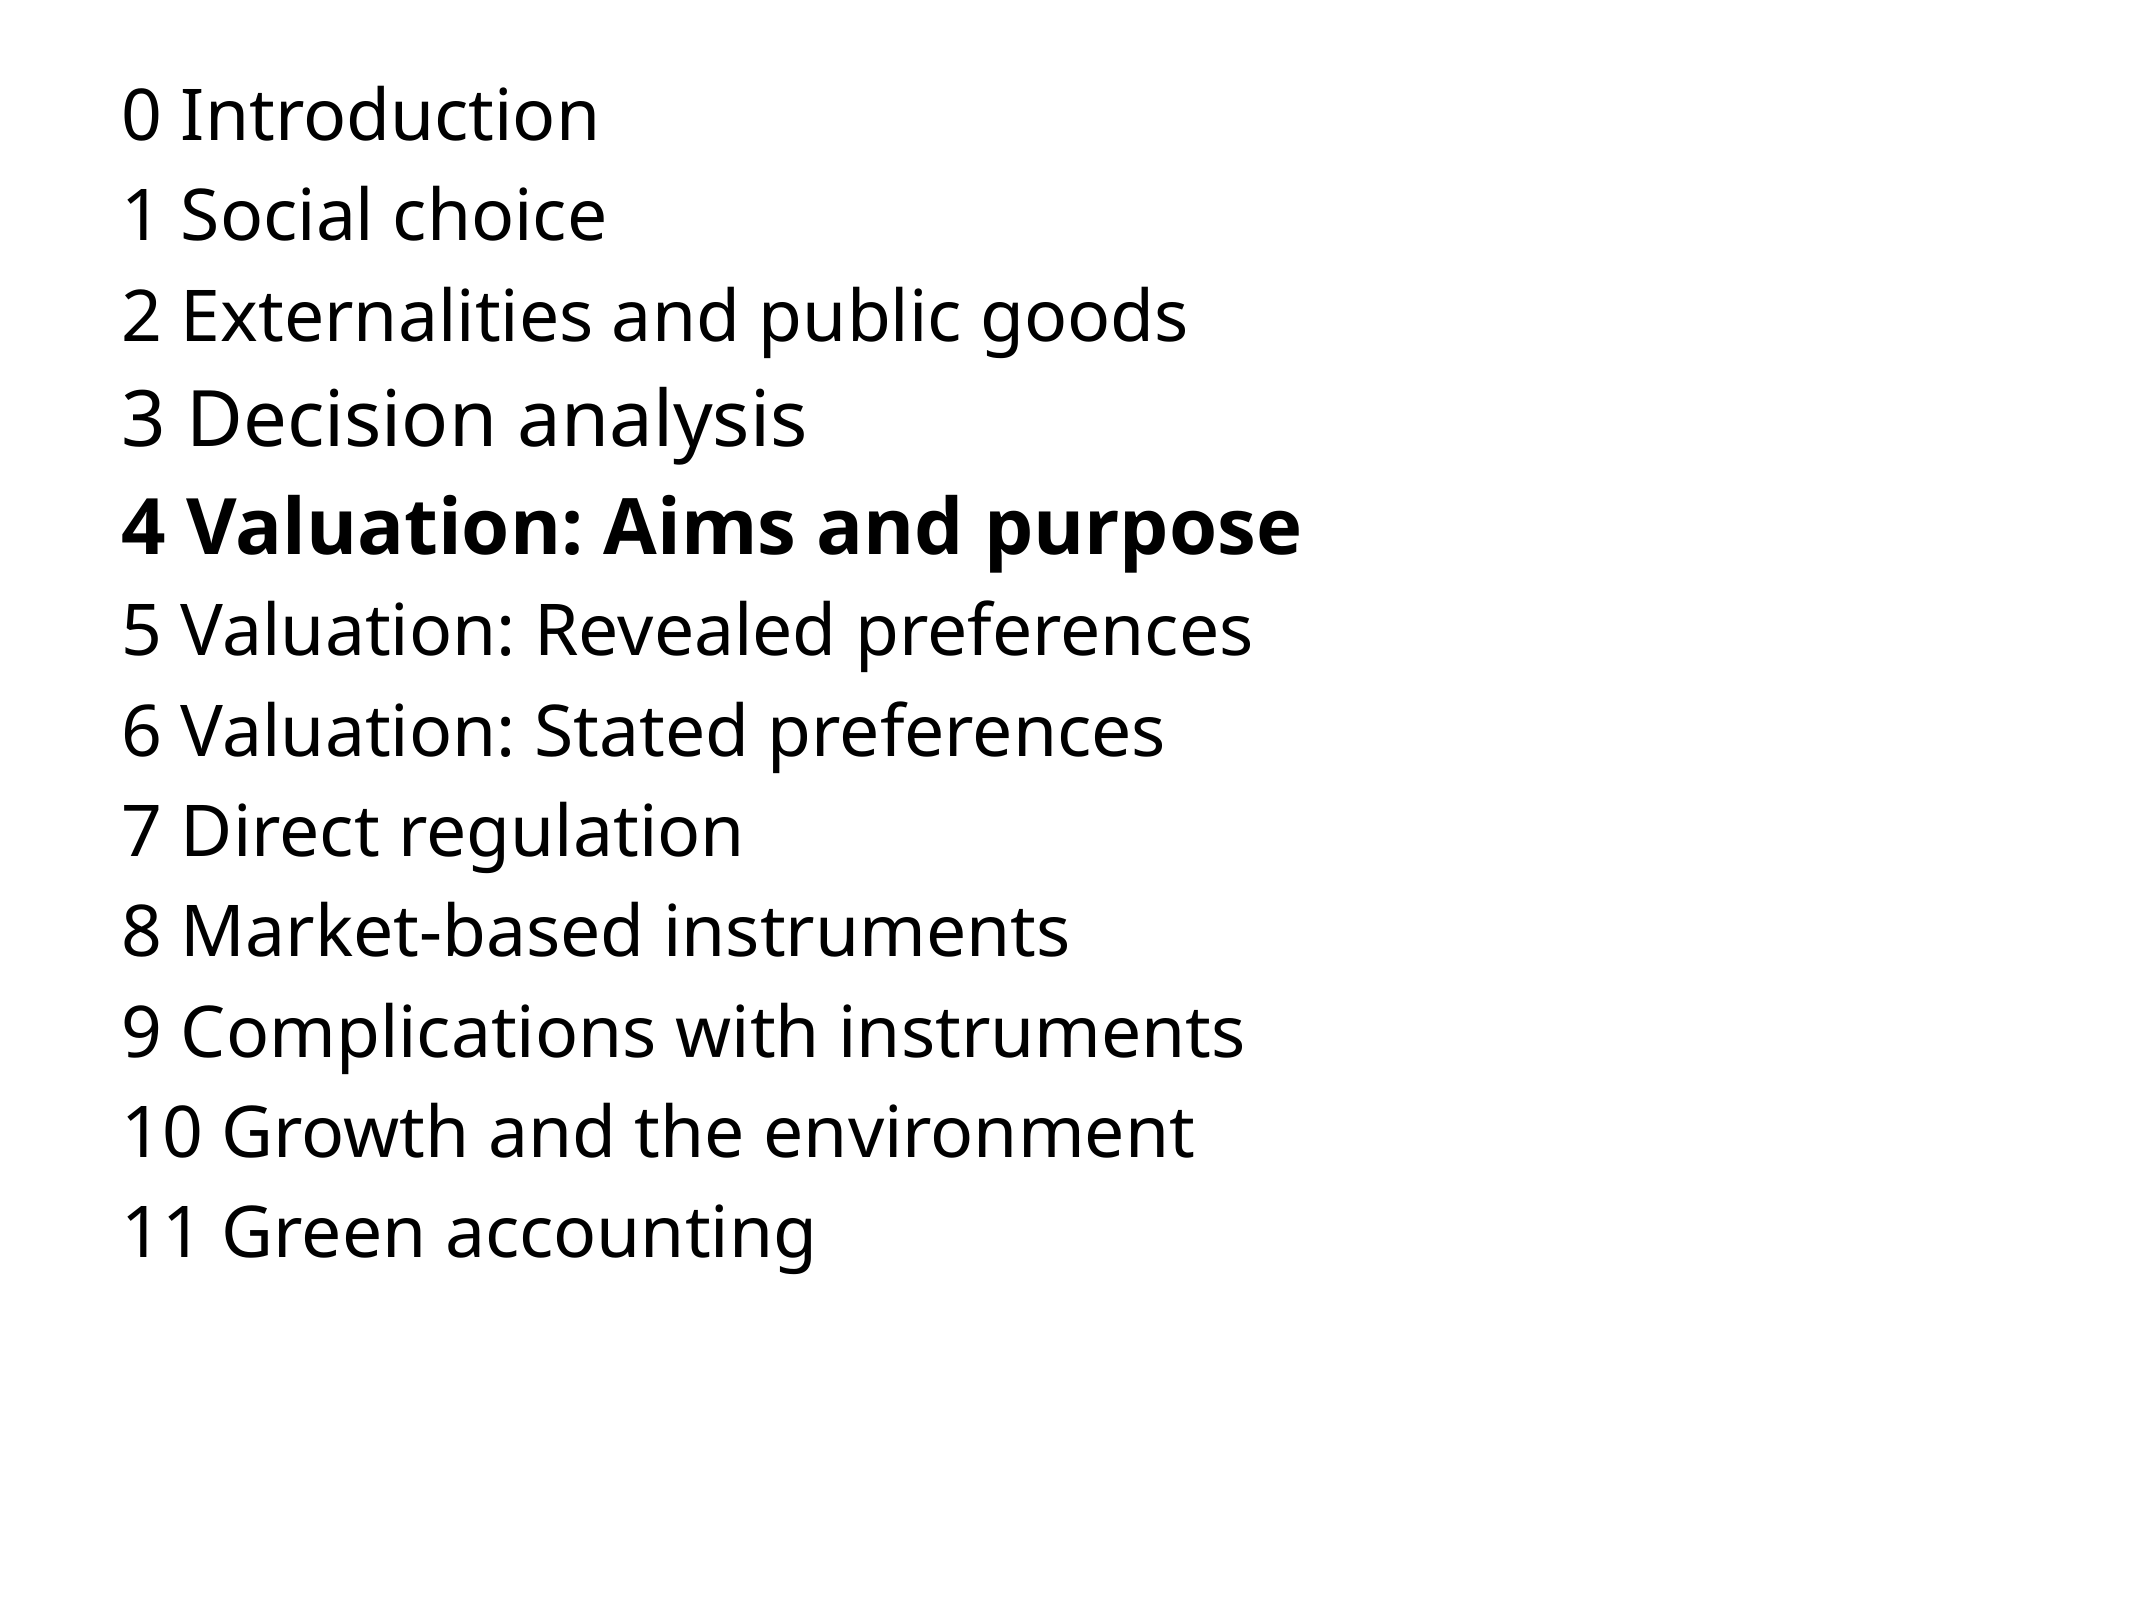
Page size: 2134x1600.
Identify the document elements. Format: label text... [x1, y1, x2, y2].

list 0 Introduction 1 Social choice 2 Externalities and public goods 3 Decision analysis 4 Valuation: Aims and purpose 5 Valuation: Revealed preferences 6 Valuation: Stated preferences 7 Direct regulation 8 Market-based instruments 9 Complications with instruments 10 Growth and the environment 11 Green accounting [106, 71, 2027, 1287]
